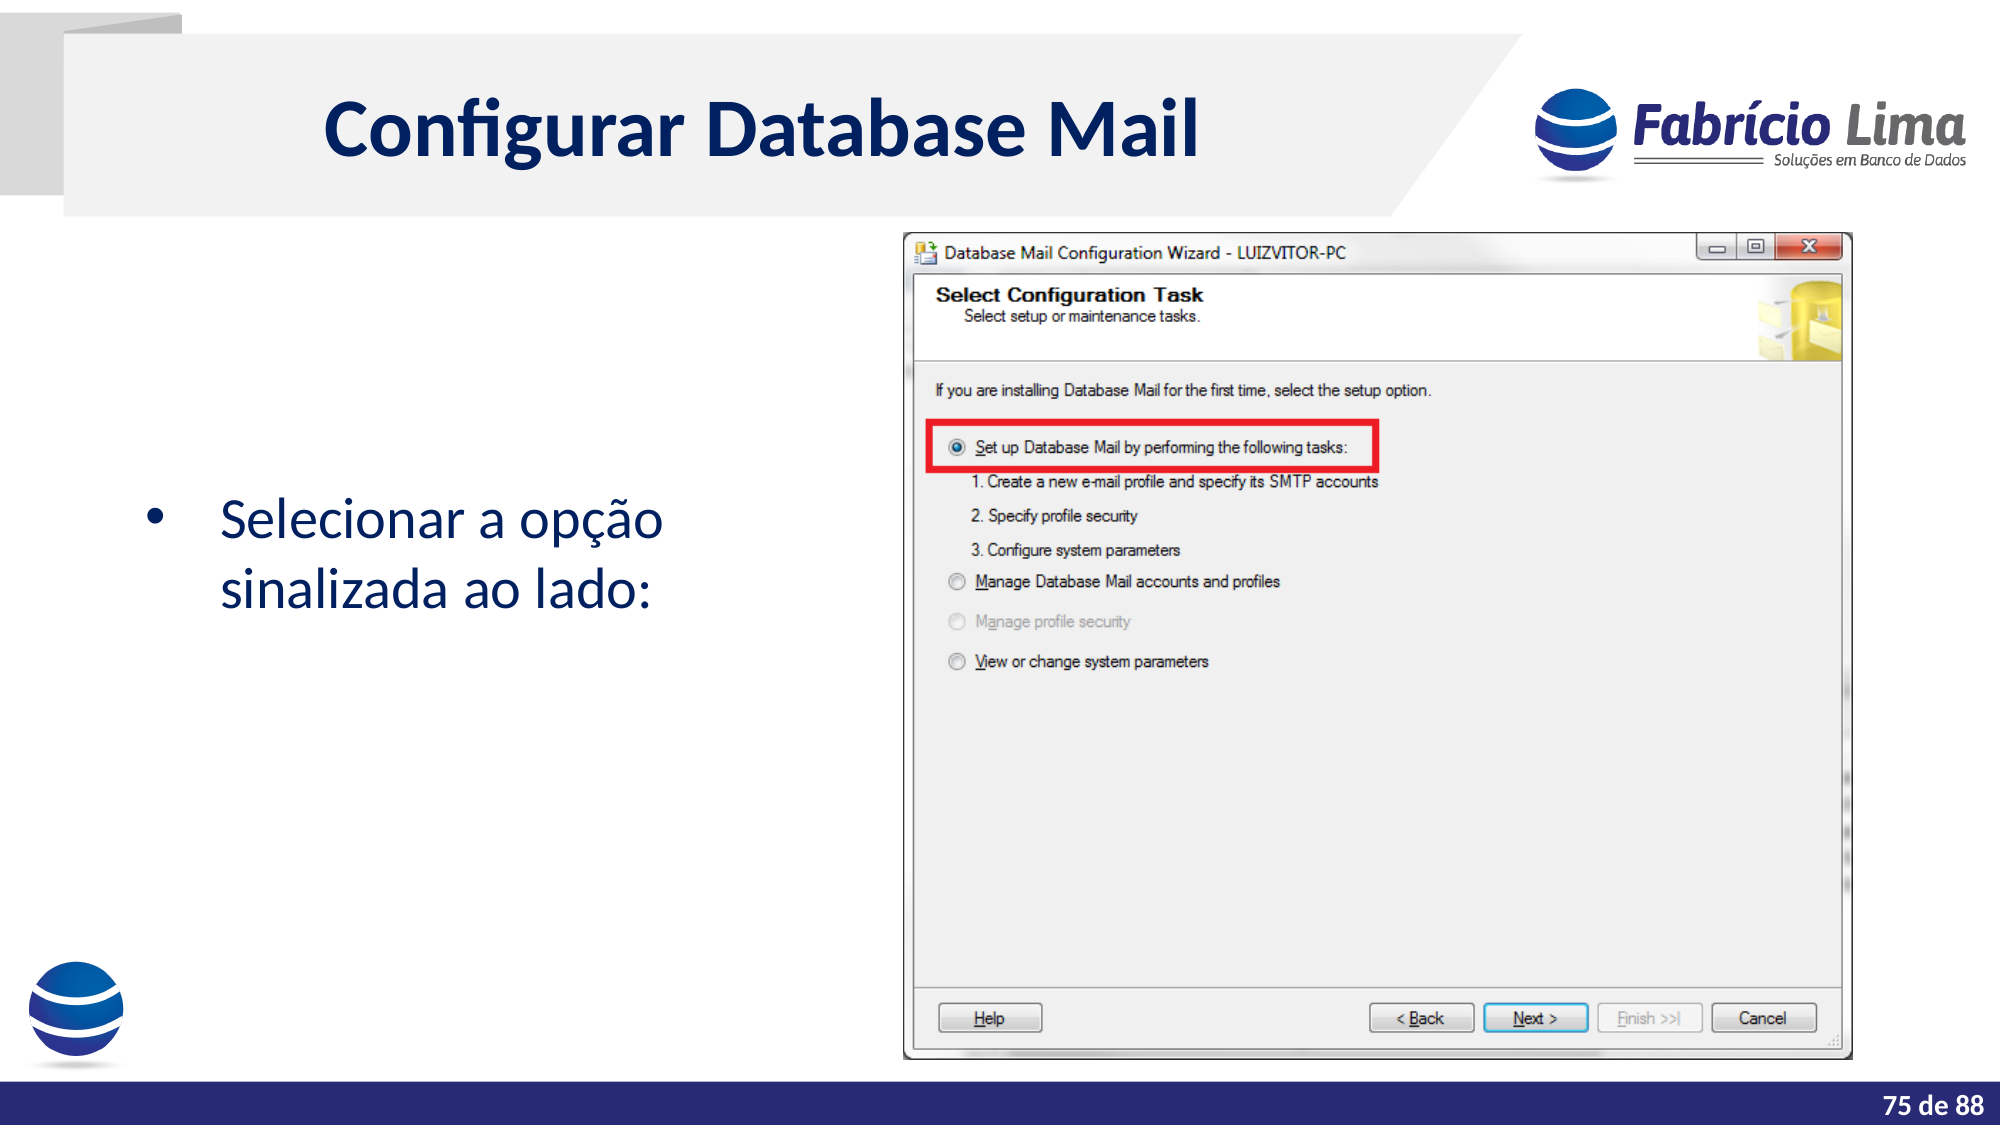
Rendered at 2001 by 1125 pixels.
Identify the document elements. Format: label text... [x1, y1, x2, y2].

text_box Selecionar a opção sinalizada ao lado: [130, 213, 822, 628]
picture [14, 951, 137, 1082]
slide_number 75 de 88 [1718, 1083, 2000, 1125]
text_box Configurar Database Mail [62, 60, 1390, 187]
picture [903, 232, 1853, 1060]
picture [1501, 42, 1997, 217]
